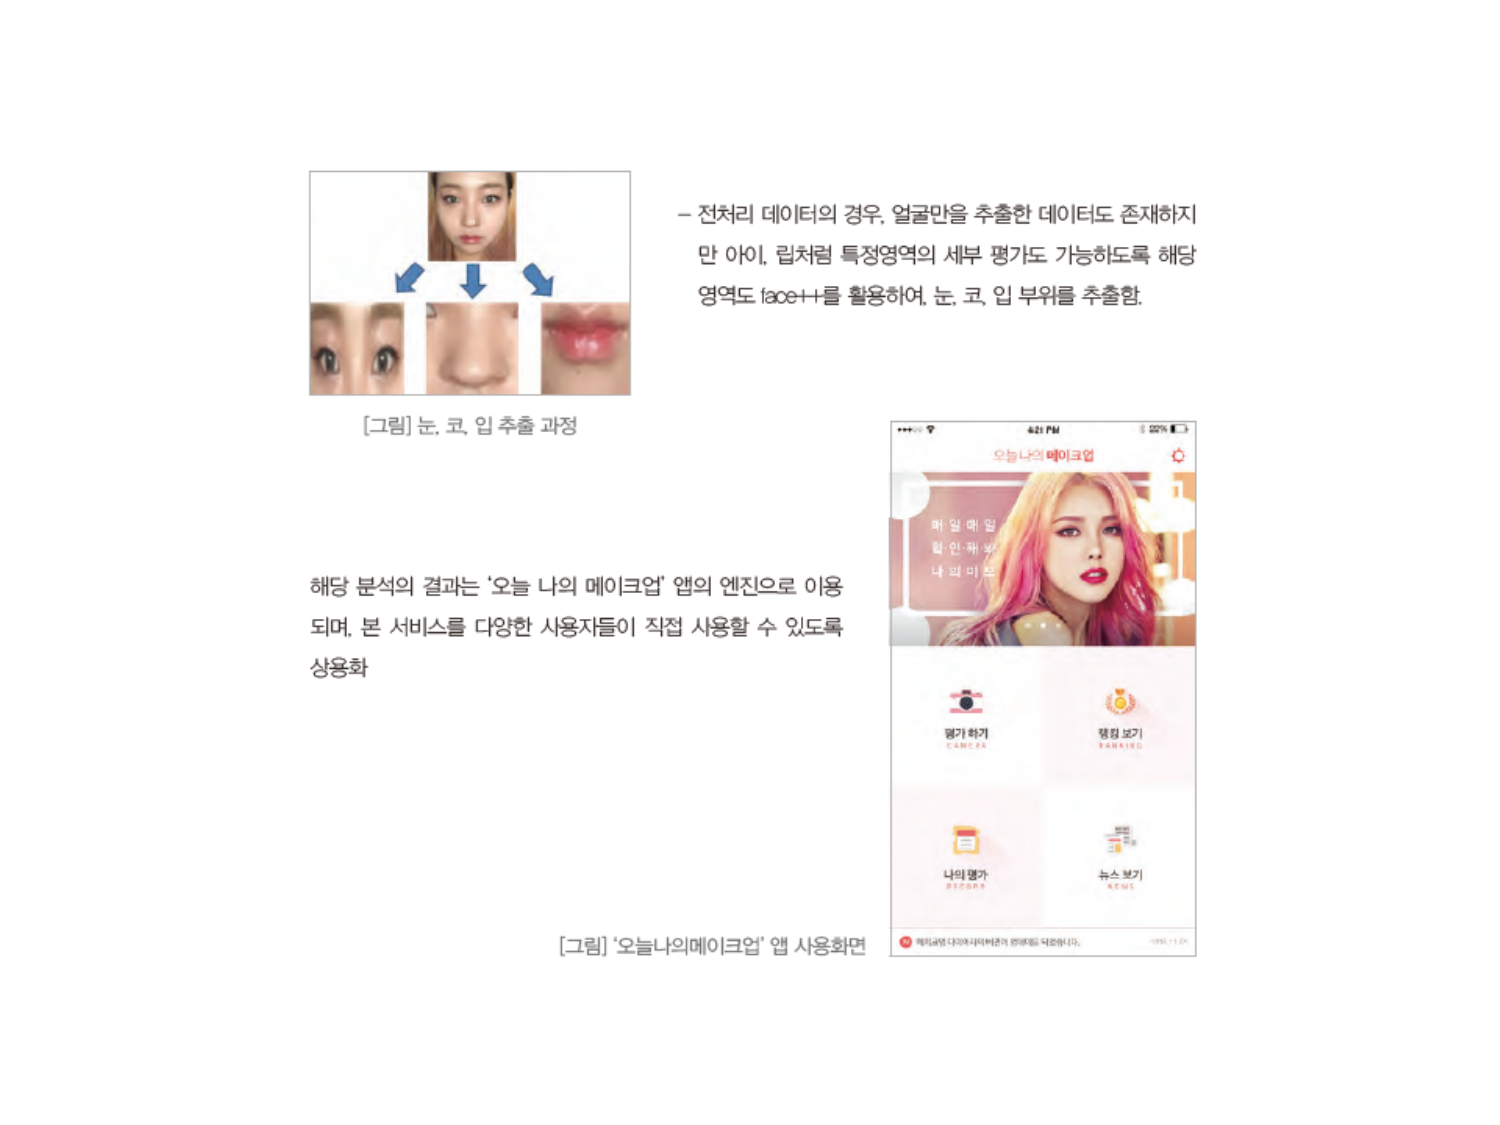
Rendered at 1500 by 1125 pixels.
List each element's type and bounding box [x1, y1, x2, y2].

text_box [274, 159, 1226, 965]
